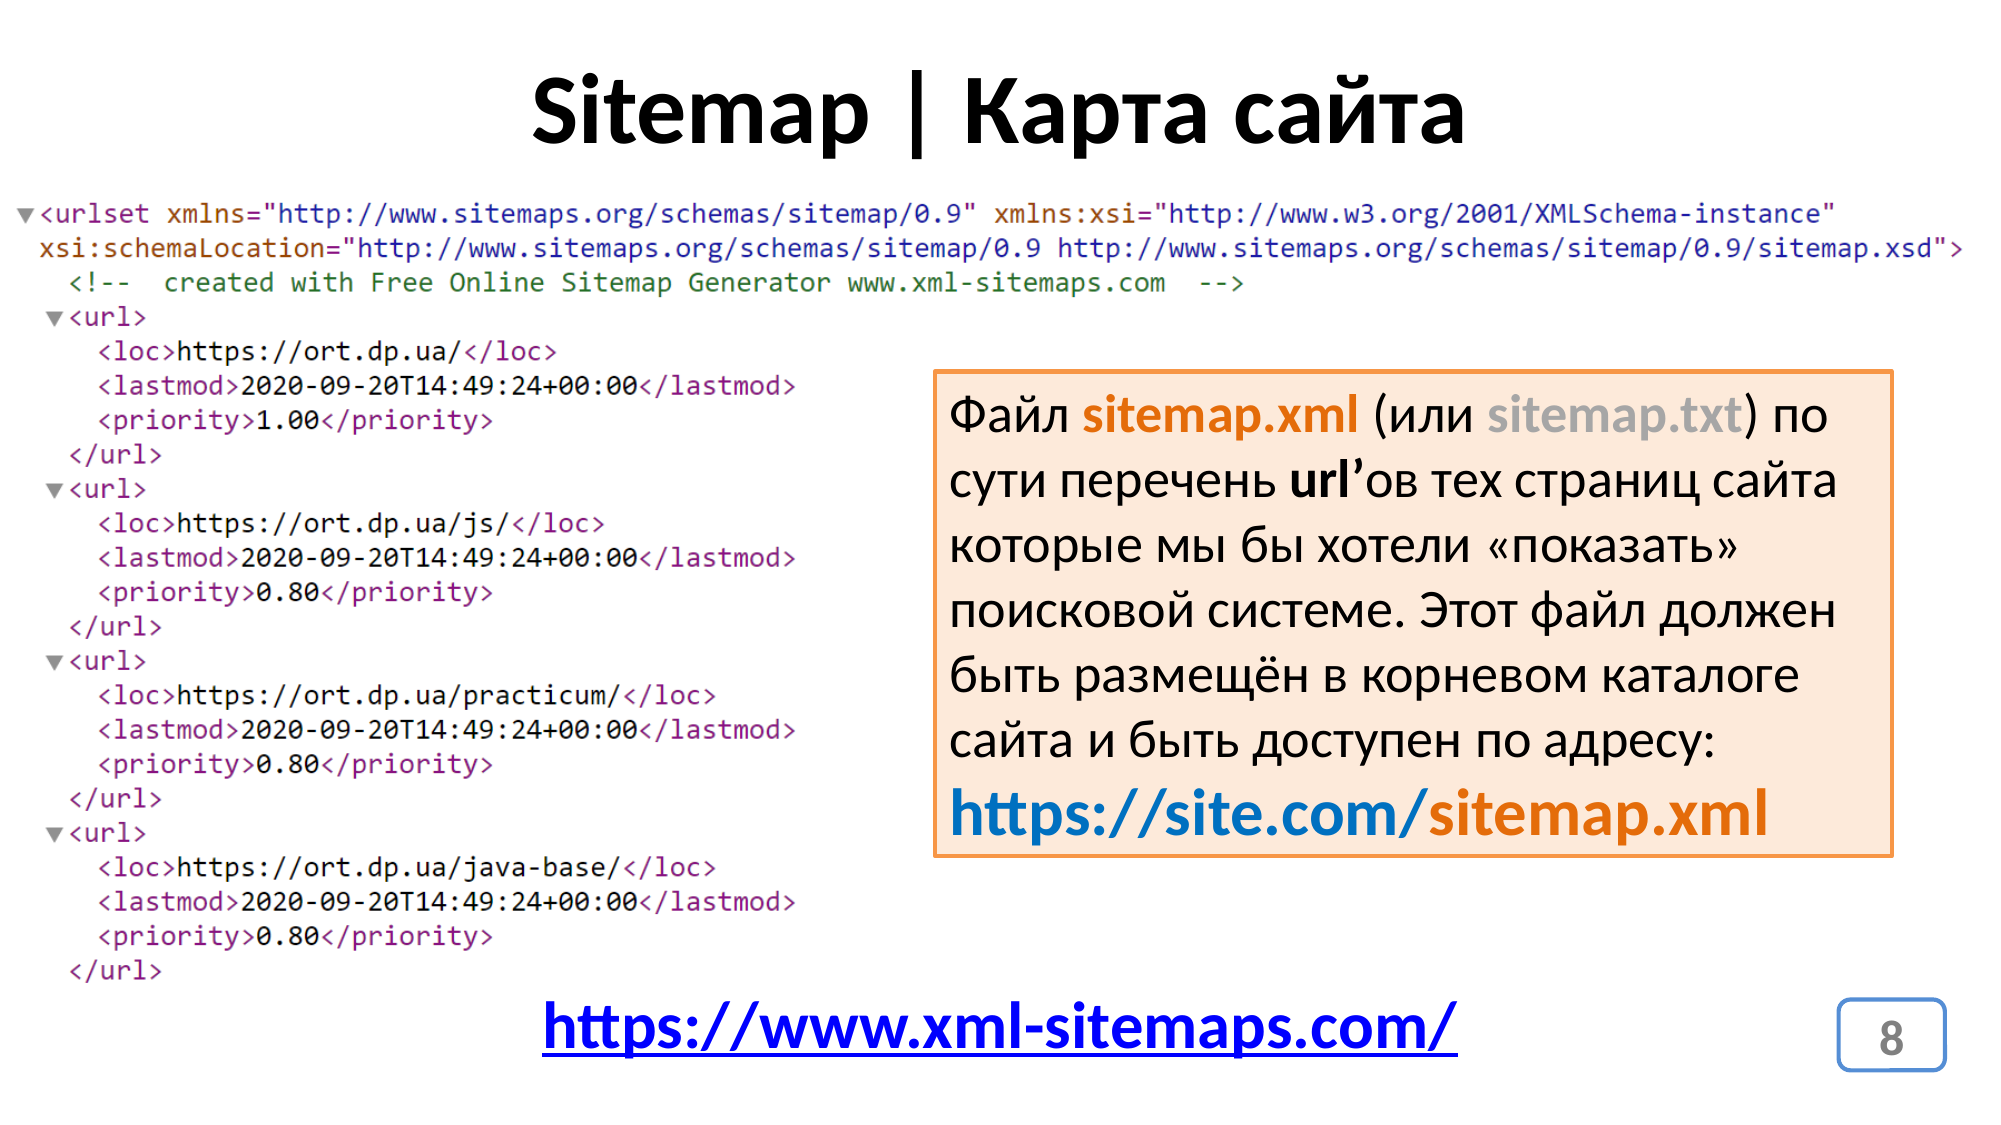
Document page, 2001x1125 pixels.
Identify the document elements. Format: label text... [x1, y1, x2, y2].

picture [0, 184, 2000, 994]
text_box Sitemap | Карта сайта [0, 36, 2000, 172]
text_box https://www.xml-sitemaps.com/ [0, 1005, 2000, 1070]
